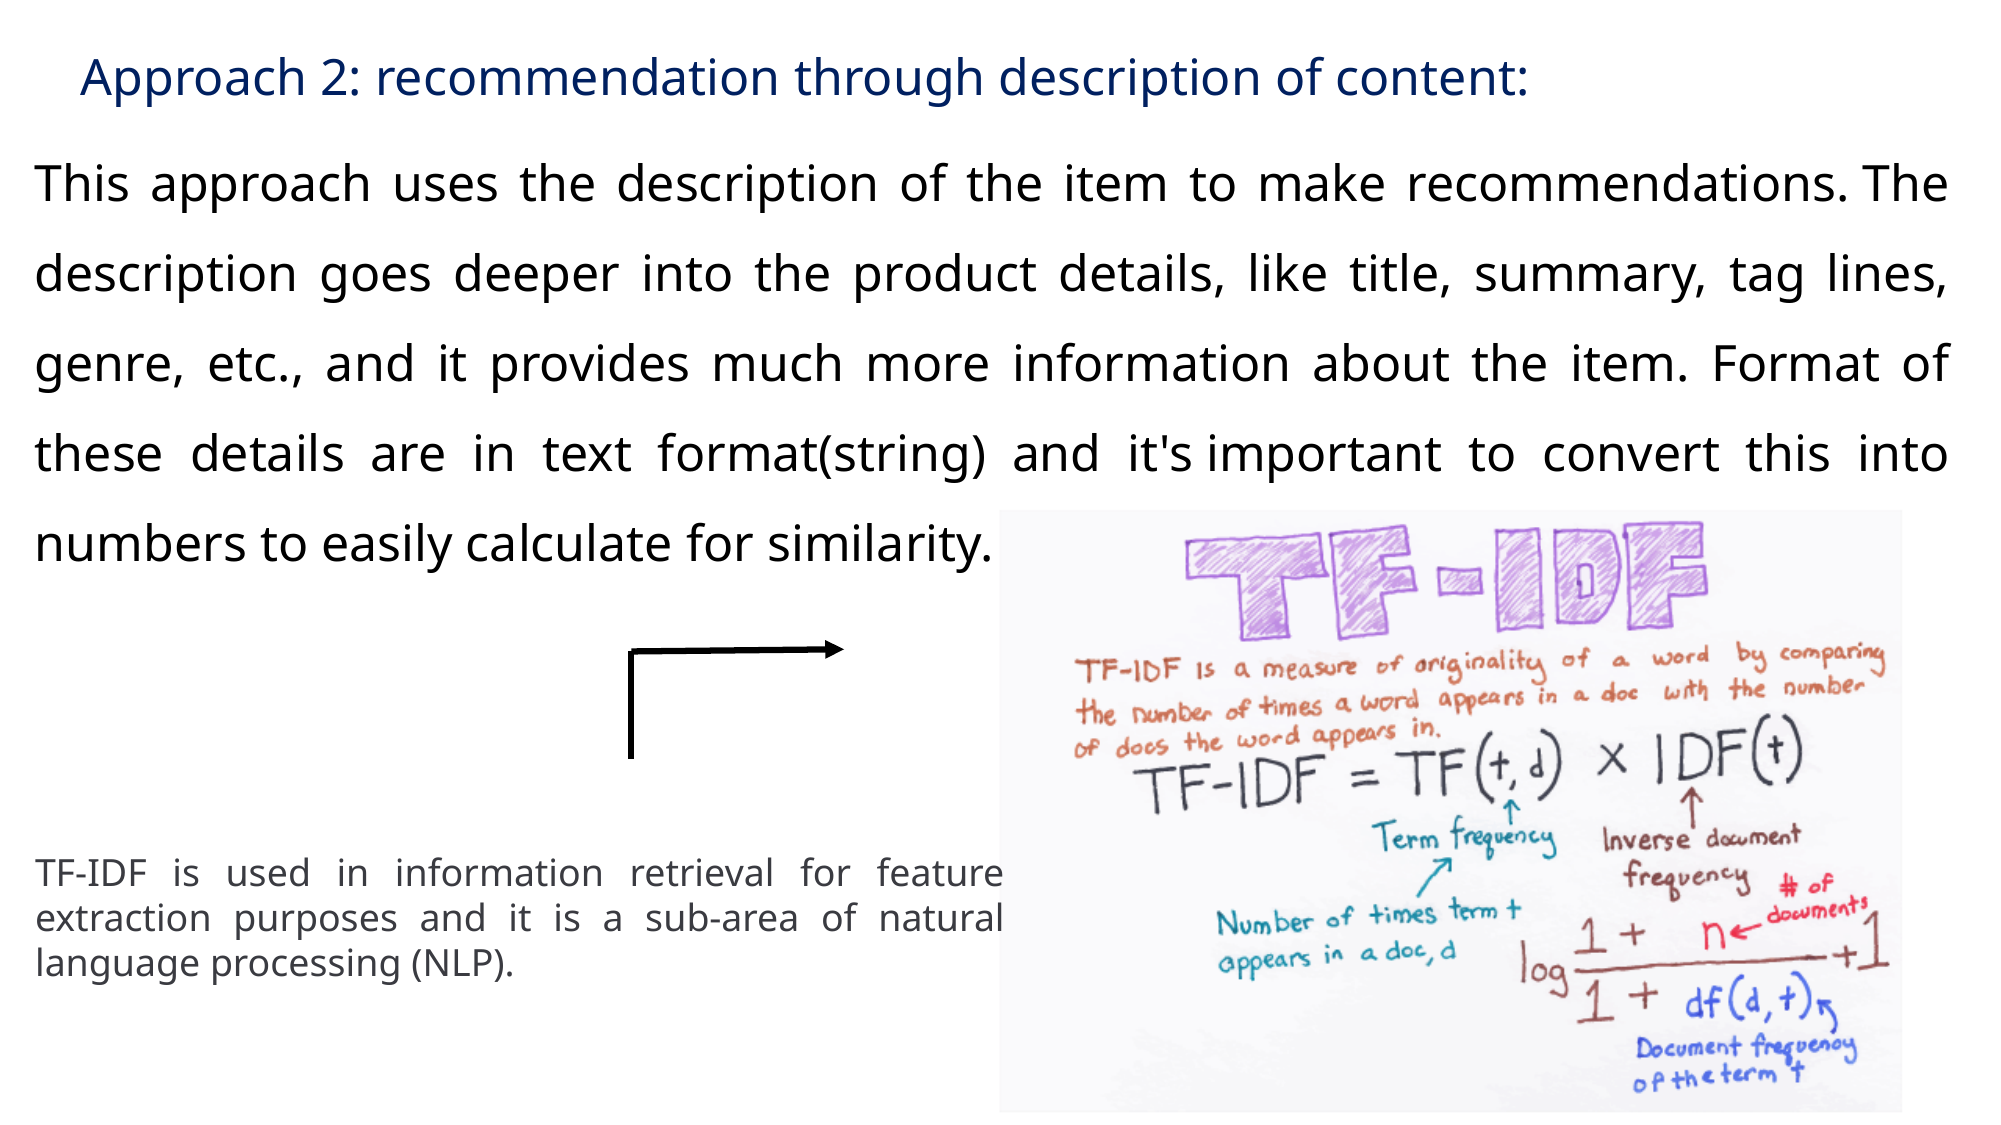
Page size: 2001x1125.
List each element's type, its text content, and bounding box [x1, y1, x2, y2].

picture [992, 501, 1907, 1125]
text_box Approach 2: recommendation through description of content: [66, 38, 1837, 113]
text_box TF-IDF is used in information retrieval for feature extraction purposes and it is a sub-area of natural language processing (NLP). [20, 841, 992, 992]
text_box This approach uses the description of the item to make recommendations. The description goes deeper into the product details, like title, summary, tag lines, genre, etc., and it provides much more information about the item. Format of these details are in text format(string) and it's important to convert this into numbers to easily calculate for similarity. [20, 114, 1966, 579]
